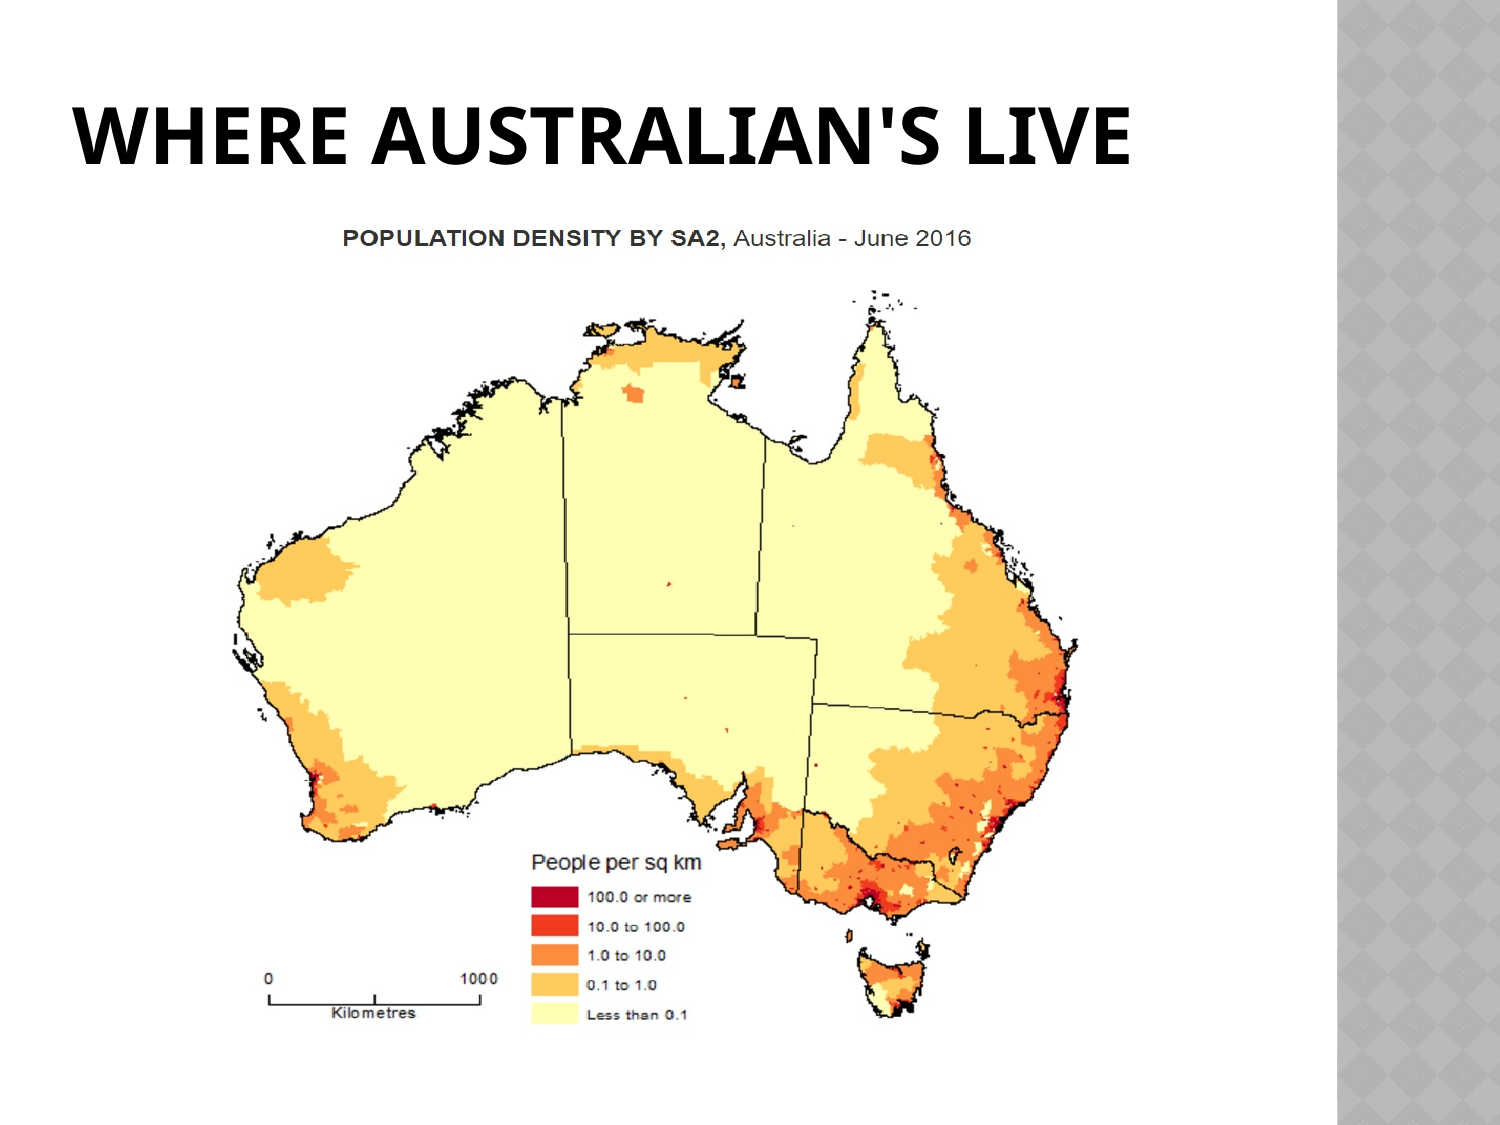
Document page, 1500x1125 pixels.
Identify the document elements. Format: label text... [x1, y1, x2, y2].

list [206, 199, 1117, 1071]
title Where Australian's live [64, 54, 1253, 181]
